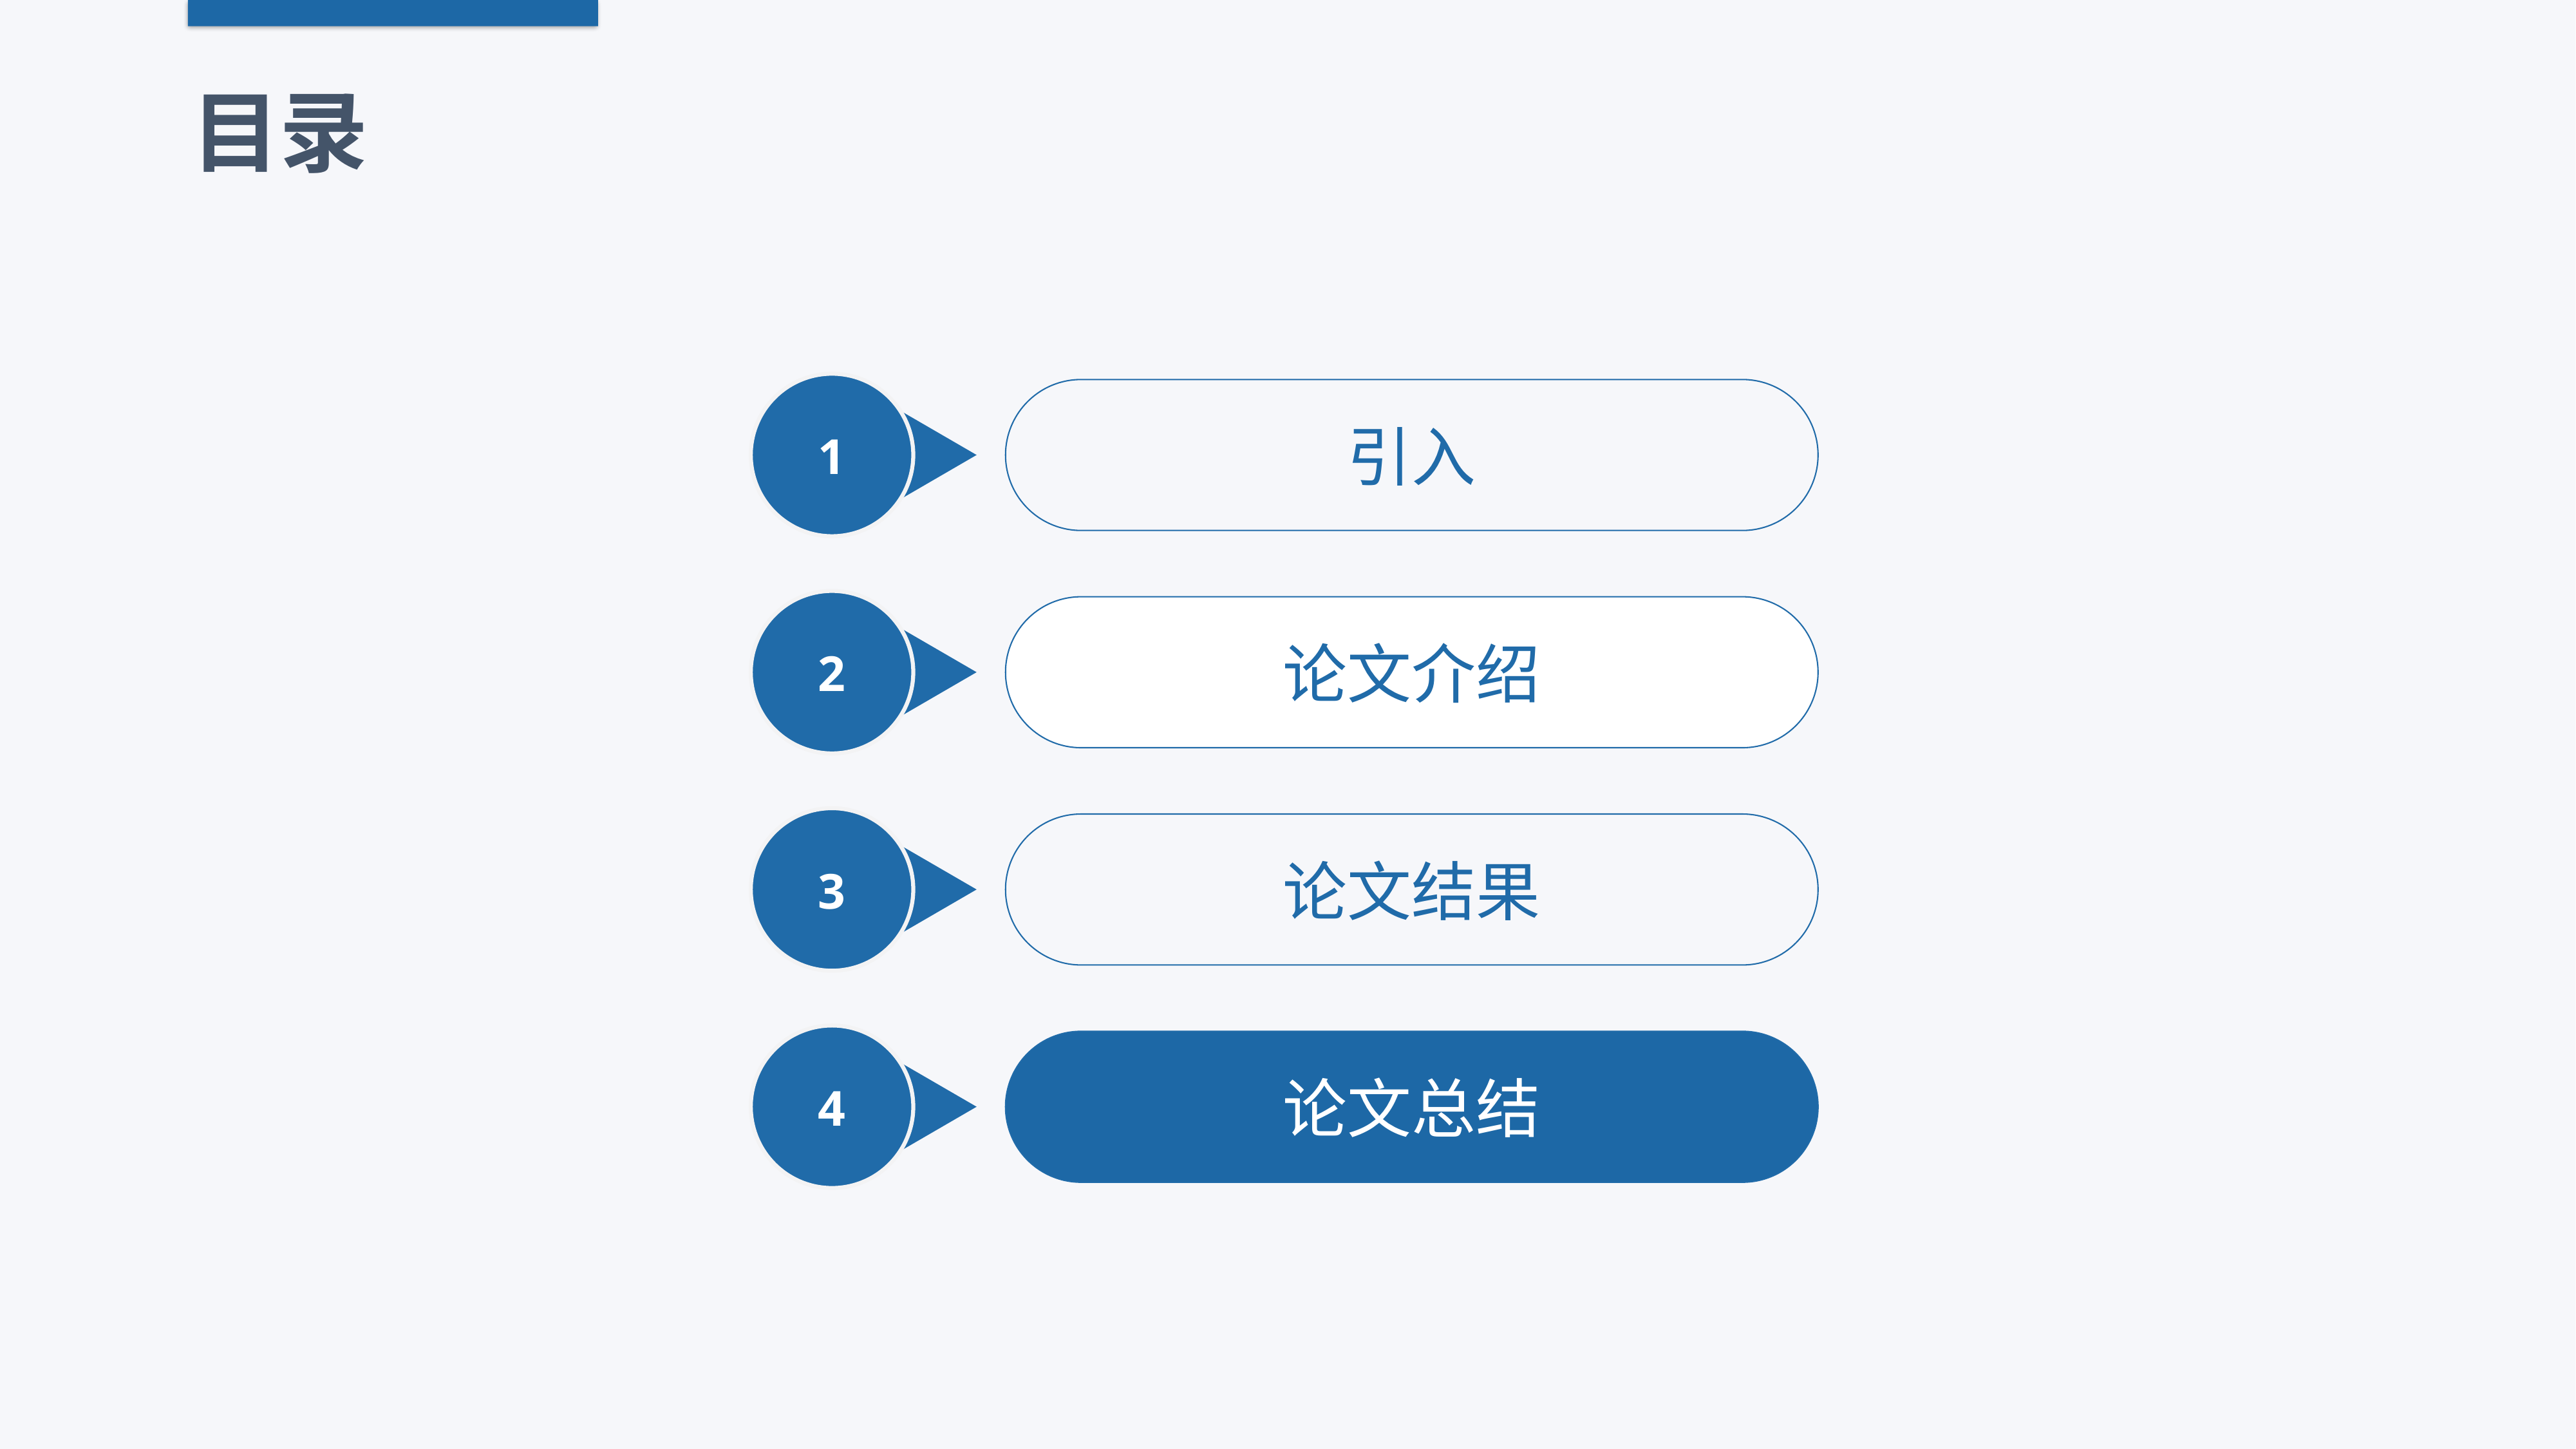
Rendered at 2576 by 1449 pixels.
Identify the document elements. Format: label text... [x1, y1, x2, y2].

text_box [750, 374, 1819, 536]
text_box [750, 591, 1819, 754]
text_box 目录 [182, 71, 2394, 191]
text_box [750, 808, 1819, 971]
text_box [750, 1025, 1819, 1188]
